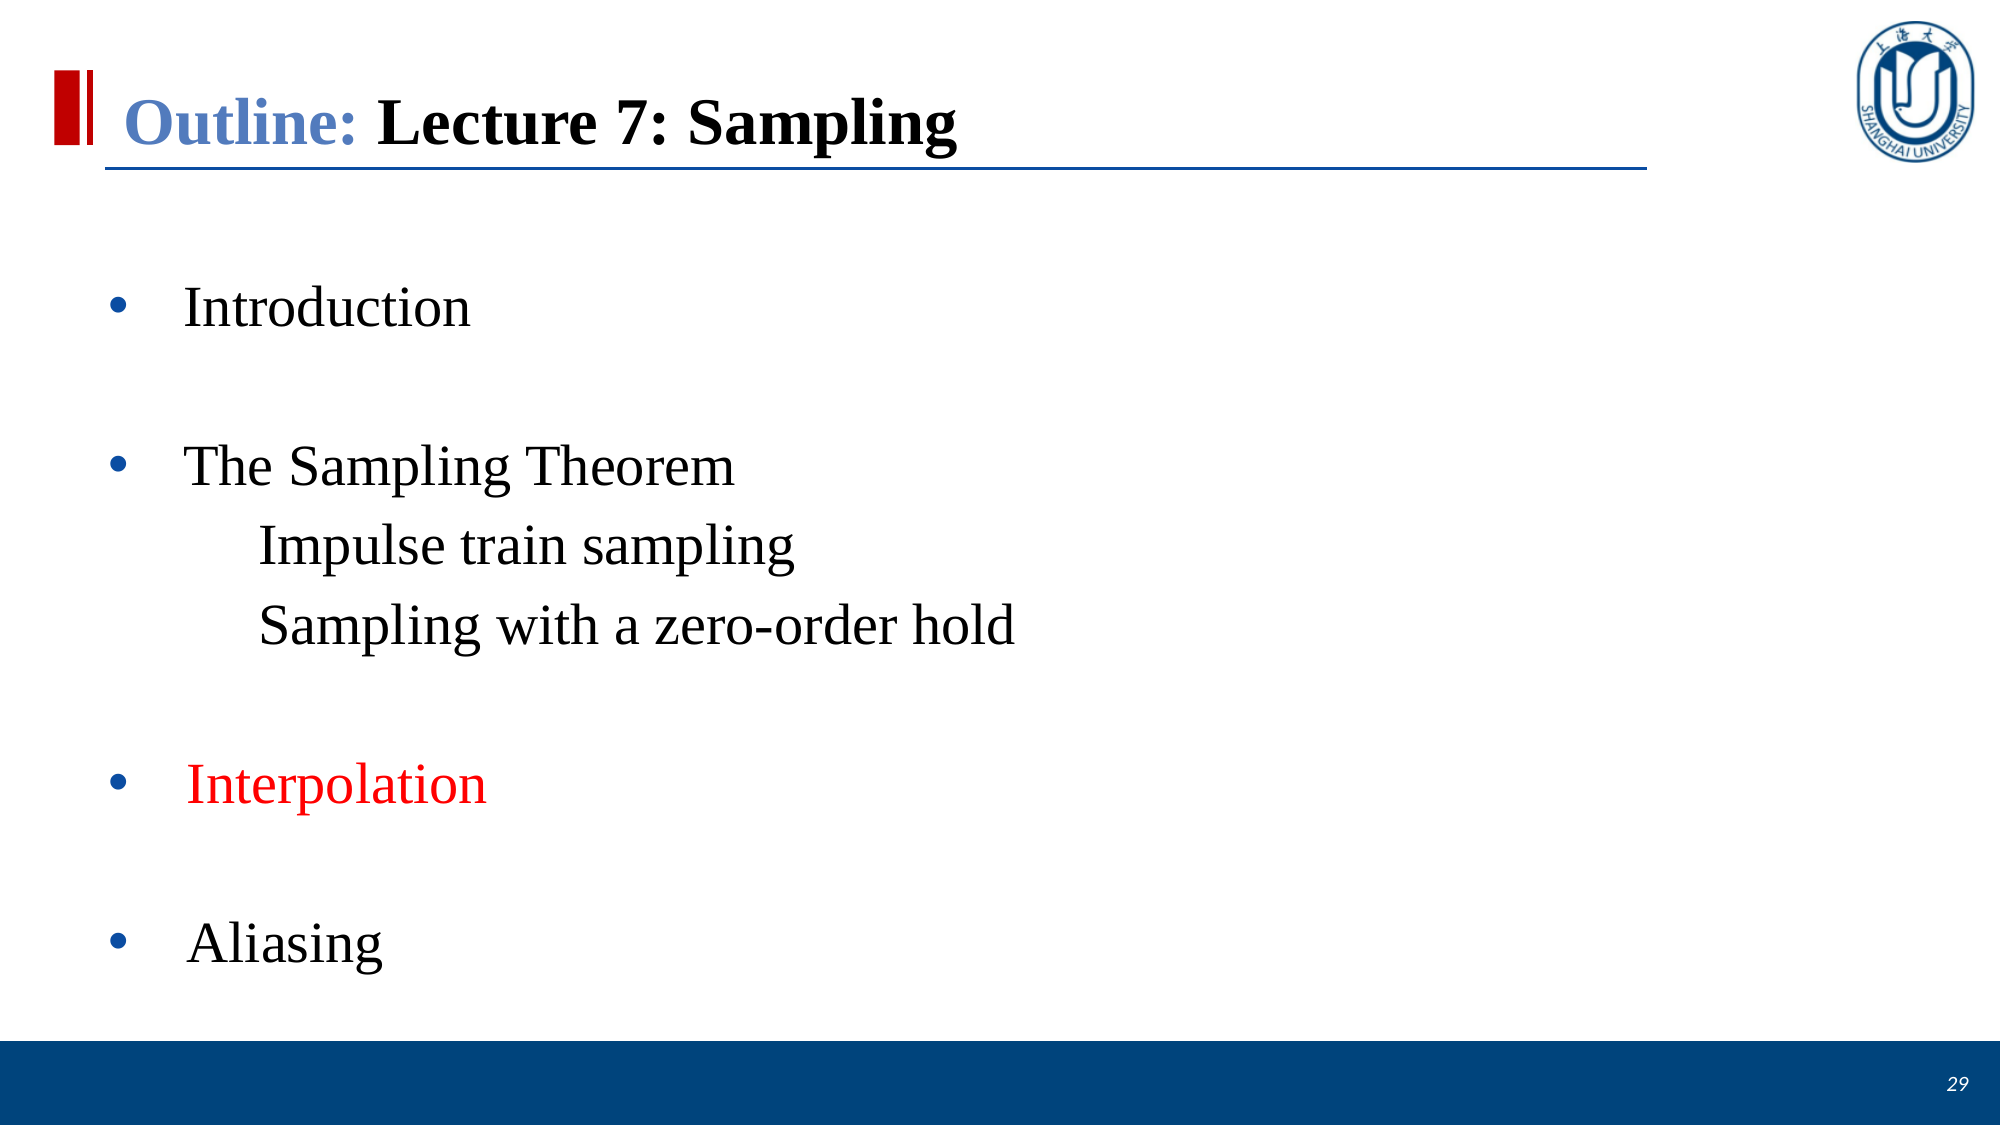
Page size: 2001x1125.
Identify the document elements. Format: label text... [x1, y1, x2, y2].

title Outline: Lecture 7: Sampling [108, 37, 1857, 167]
picture [1855, 21, 1978, 163]
slide_number 29 [1768, 1052, 1984, 1113]
list Introduction The Sampling Theorem Impulse train sampling Sampling with a zero-order hold Interpolation Aliasing [108, 268, 1784, 1021]
